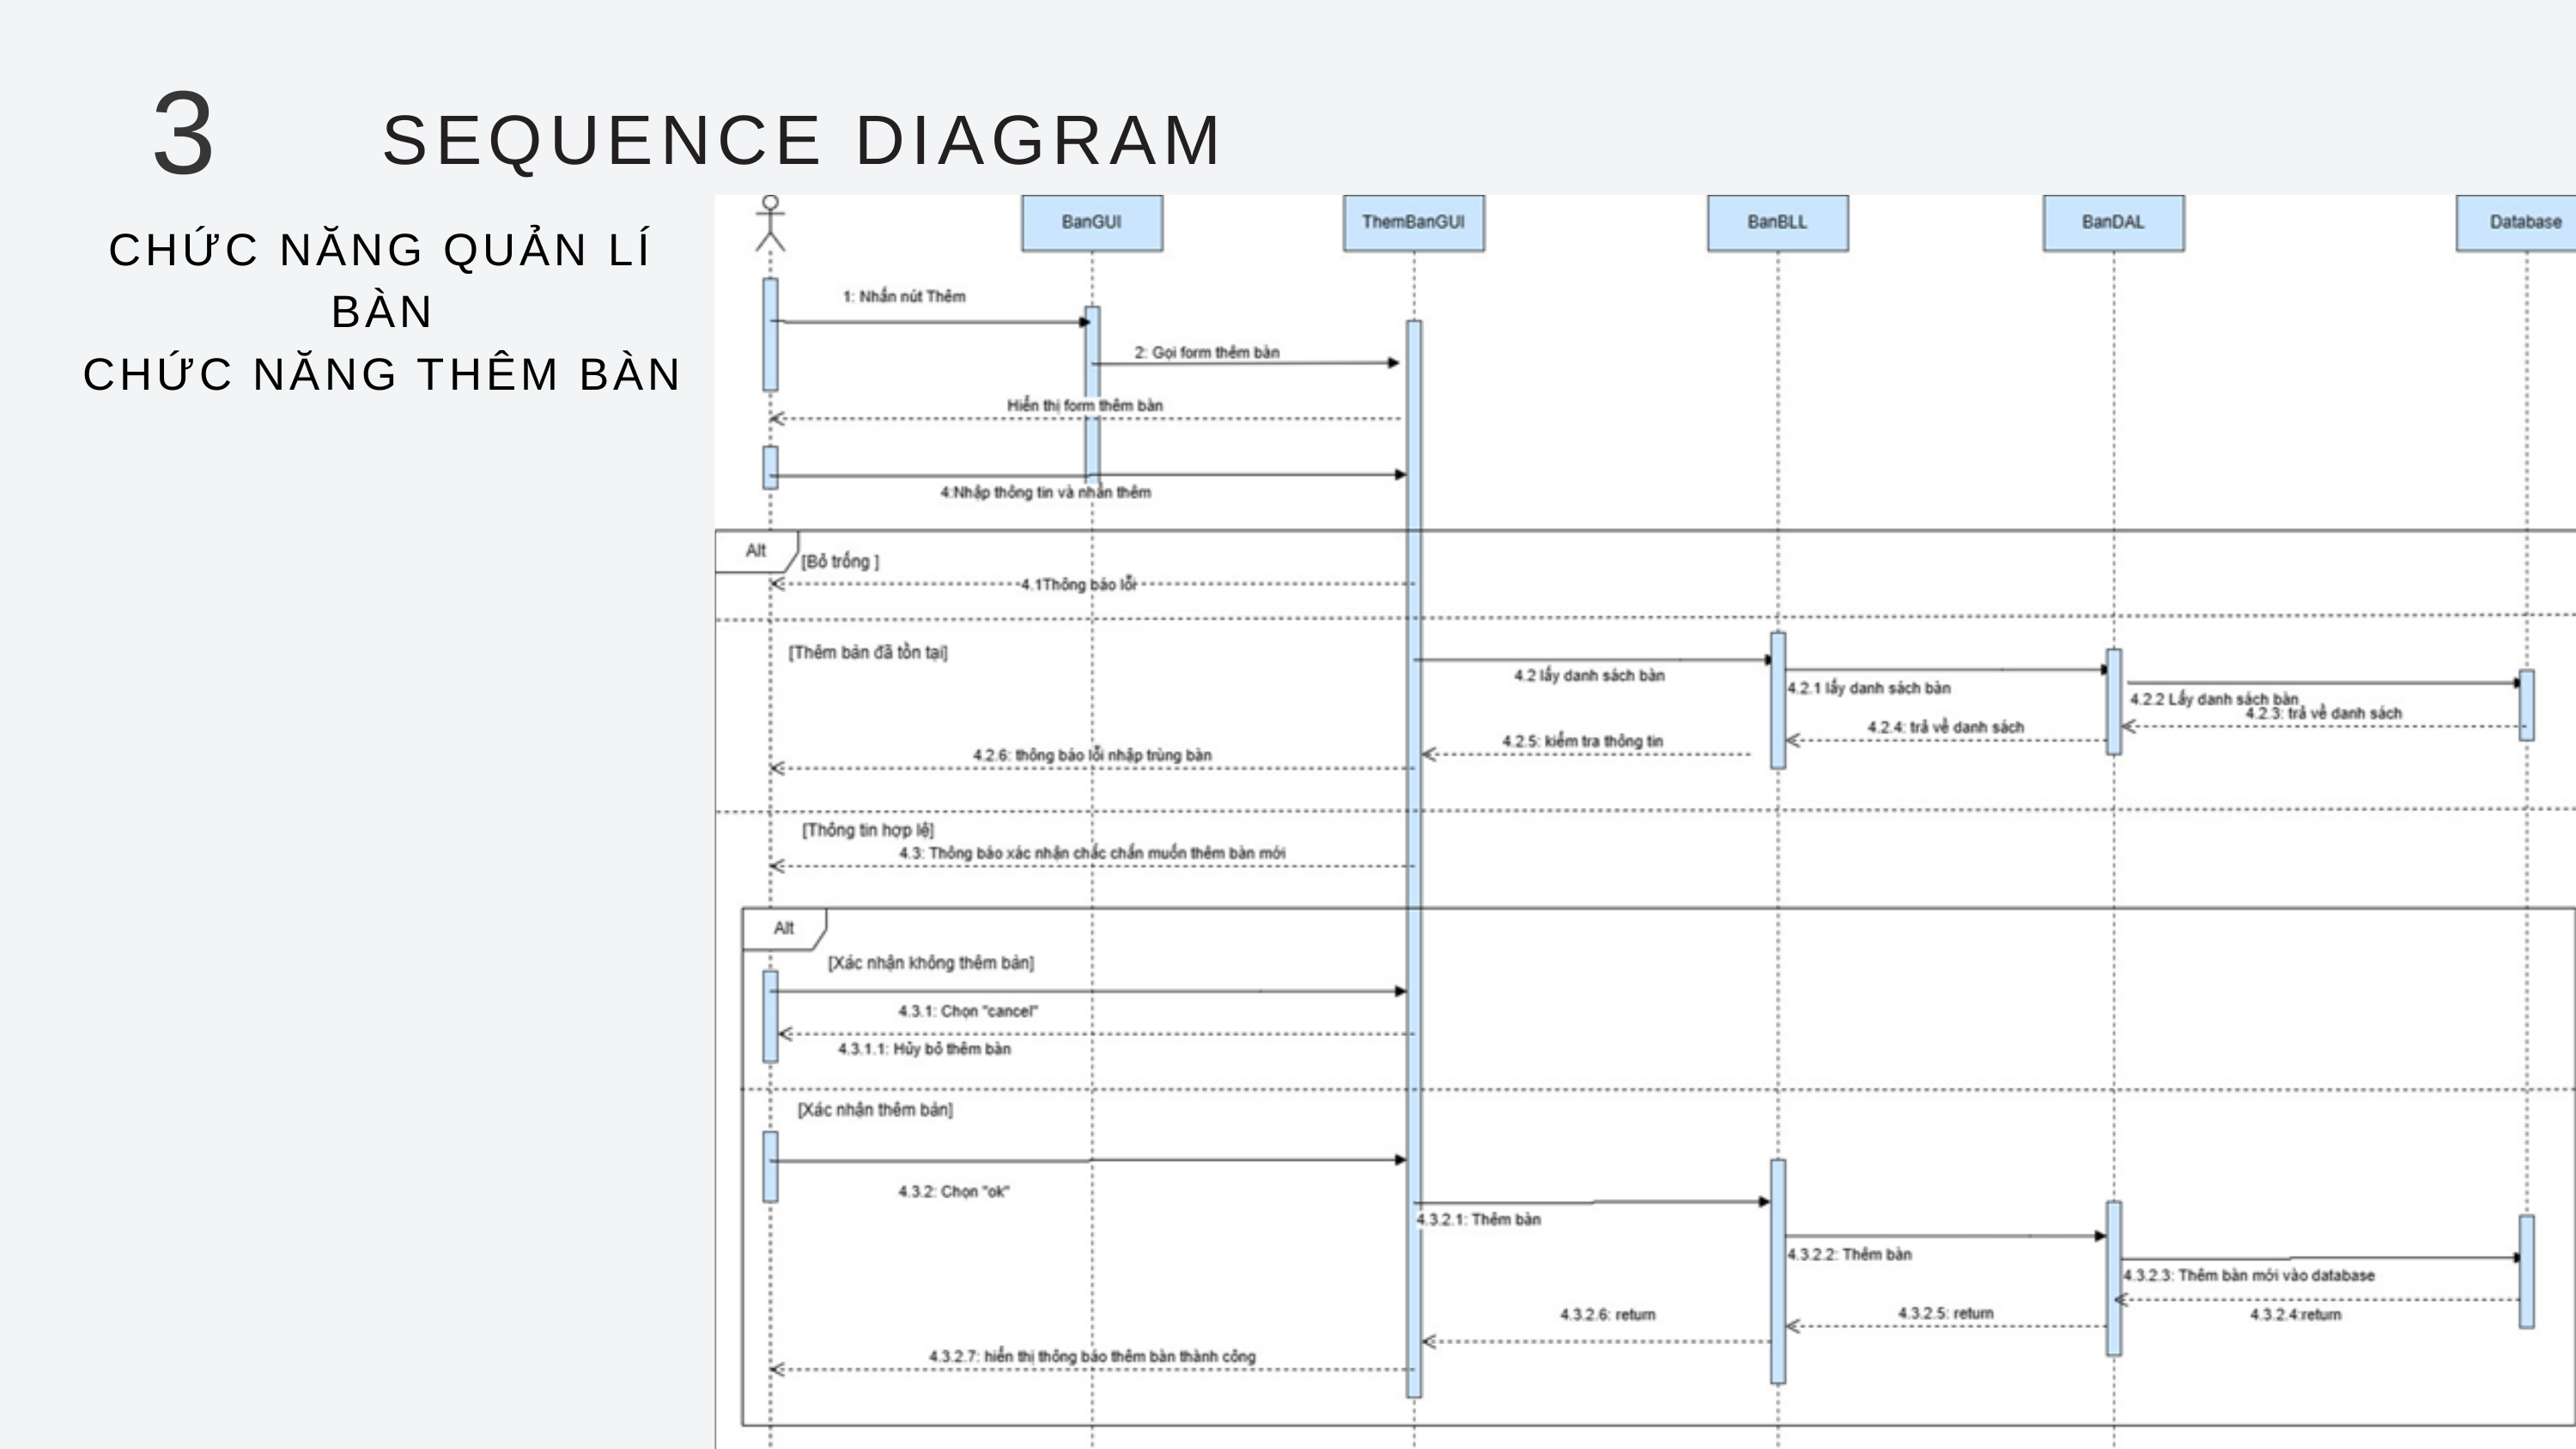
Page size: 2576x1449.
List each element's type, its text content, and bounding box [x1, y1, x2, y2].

text_box [714, 195, 2576, 1449]
text_box 3 [81, 54, 287, 197]
text_box SEQUENCE DIAGRAM [381, 82, 2168, 179]
text_box CHỨC NĂNG QUẢN LÍ BÀN CHỨC NĂNG THÊM BÀN [58, 212, 705, 399]
